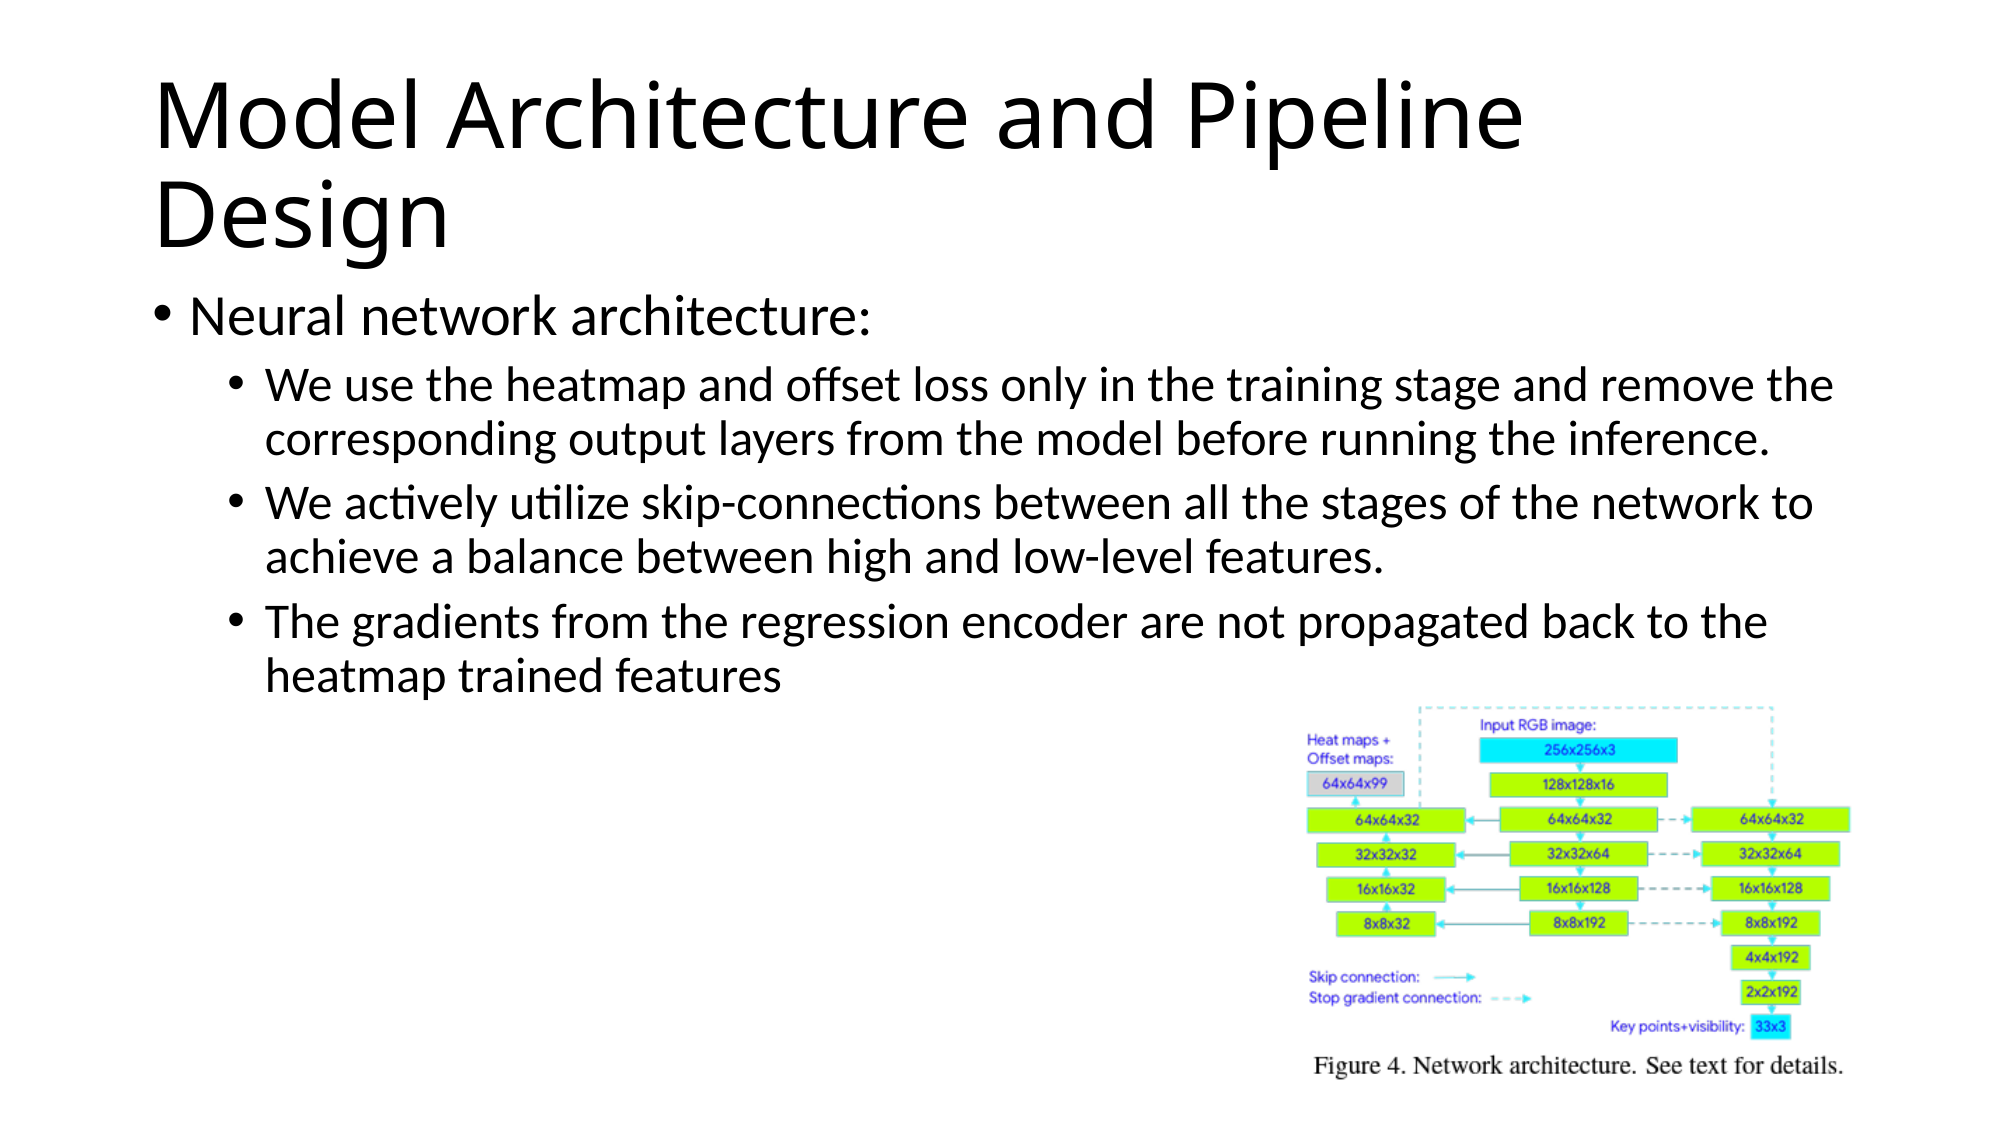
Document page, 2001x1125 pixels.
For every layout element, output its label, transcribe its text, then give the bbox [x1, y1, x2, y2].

list Neural network architecture: We use the heatmap and offset loss only in the training stage and remove the corresponding output layers from the model before running the inference. We actively utilize skip-connections between all the stages of the network to achieve a balance between high and low-level features. The gradients from the regression encoder are not propagated back to the heatmap trained features [137, 277, 1863, 992]
title Model Architecture and Pipeline Design [137, 59, 1863, 277]
picture [1273, 694, 1863, 1088]
